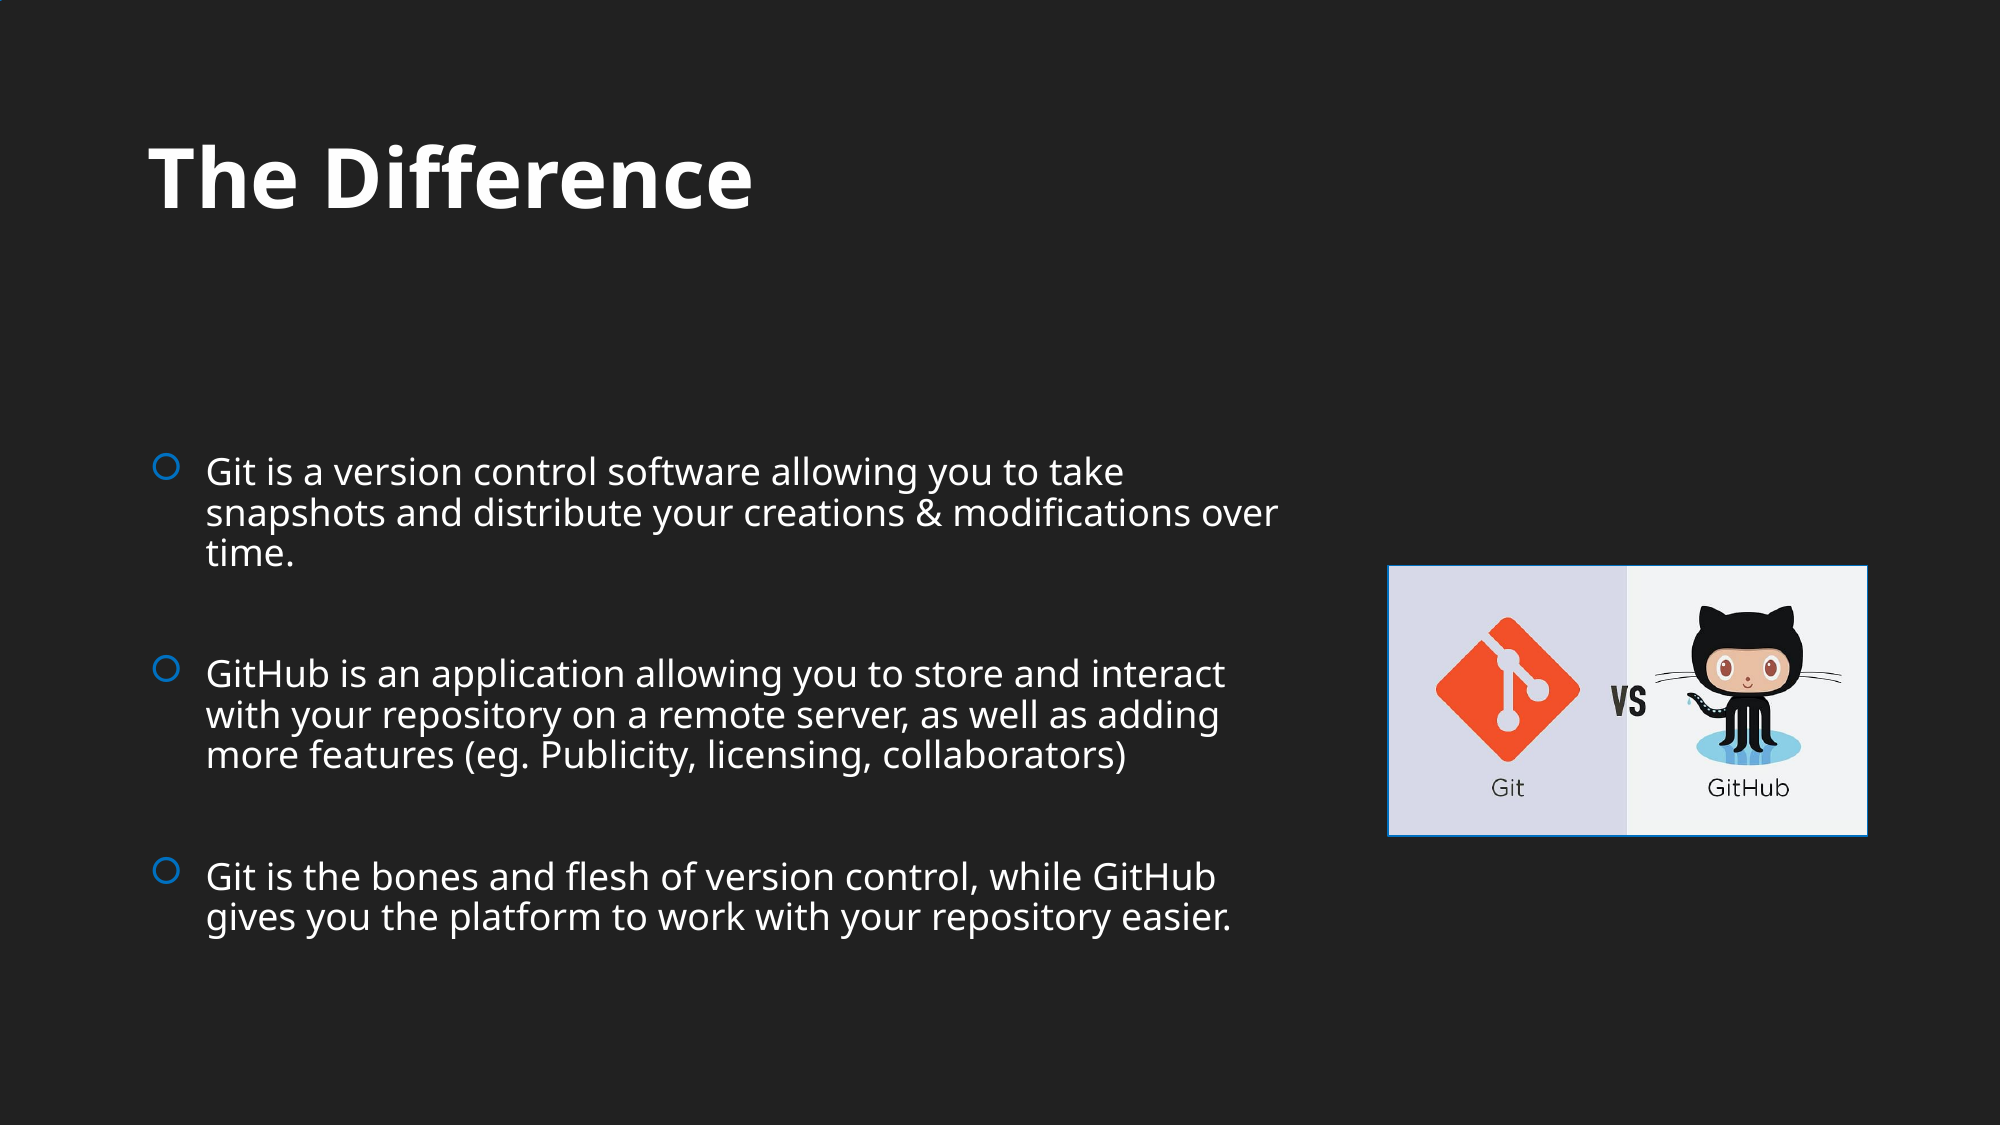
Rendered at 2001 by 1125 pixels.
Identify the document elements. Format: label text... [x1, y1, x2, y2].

text_box Git is a version control software allowing you to take snapshots and distribute your creations & modifications over time. GitHub is an application allowing you to store and interact with your repository on a remote server, as well as adding more features (eg. Publicity, licensing, collaborators) Git is the bones and flesh of version control, while GitHub gives you the platform to work with your repository easier. [134, 395, 1316, 992]
picture [1388, 566, 1867, 836]
title The Difference [132, 73, 1868, 233]
